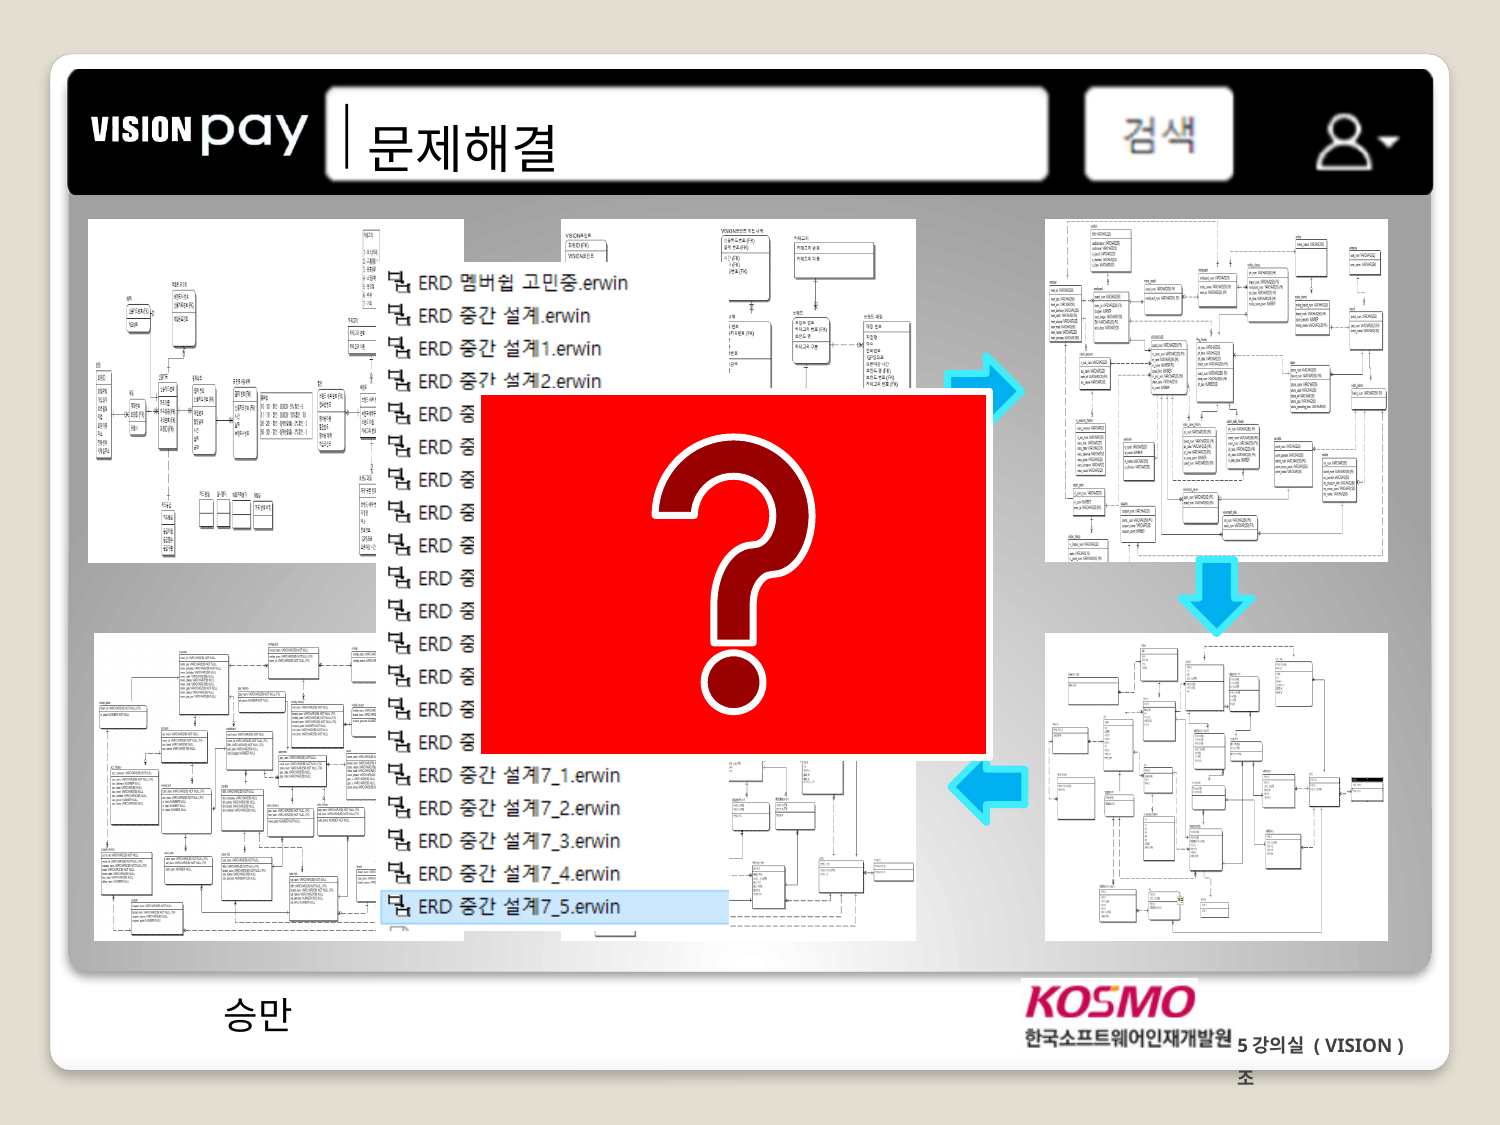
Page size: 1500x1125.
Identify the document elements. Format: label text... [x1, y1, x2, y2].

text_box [1021, 978, 1436, 1065]
picture [1045, 219, 1389, 562]
text_box [749, 388, 993, 761]
text_box [944, 352, 1026, 425]
text_box 승만 [209, 984, 308, 1045]
picture [1045, 633, 1389, 941]
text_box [66, 69, 1434, 195]
text_box [947, 761, 1029, 826]
text_box [1177, 573, 1256, 632]
picture [88, 219, 916, 941]
